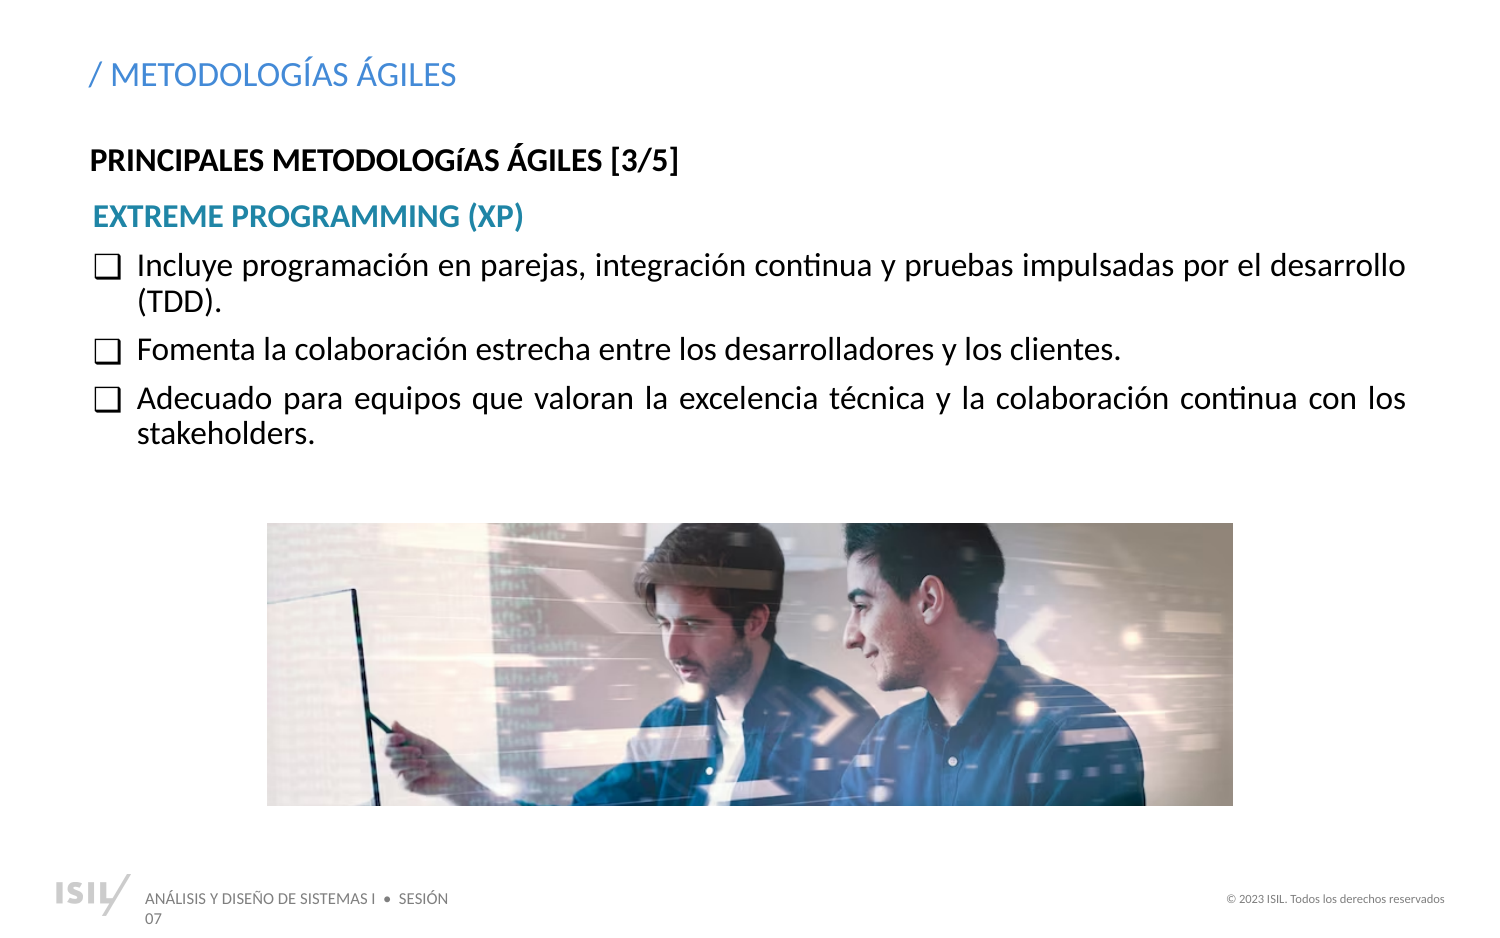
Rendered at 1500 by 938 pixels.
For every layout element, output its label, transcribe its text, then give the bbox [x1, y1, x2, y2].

list / METODOLOGÍAS ÁGILES [76, 45, 1424, 104]
list PRINCIPALES METODOLOGíAS ÁGILES [3/5] [78, 132, 1425, 191]
list EXTREME PROGRAMMING (XP) Incluye programación en parejas, integración continua y pruebas impulsadas por el desarrollo (TDD). Fomenta la colaboración estrecha entre los desarrolladores y los clientes. Adecuado para equipos que valoran la excelencia técnica y la colaboración continua con los stakeholders. [78, 191, 1424, 470]
picture [266, 523, 1234, 806]
